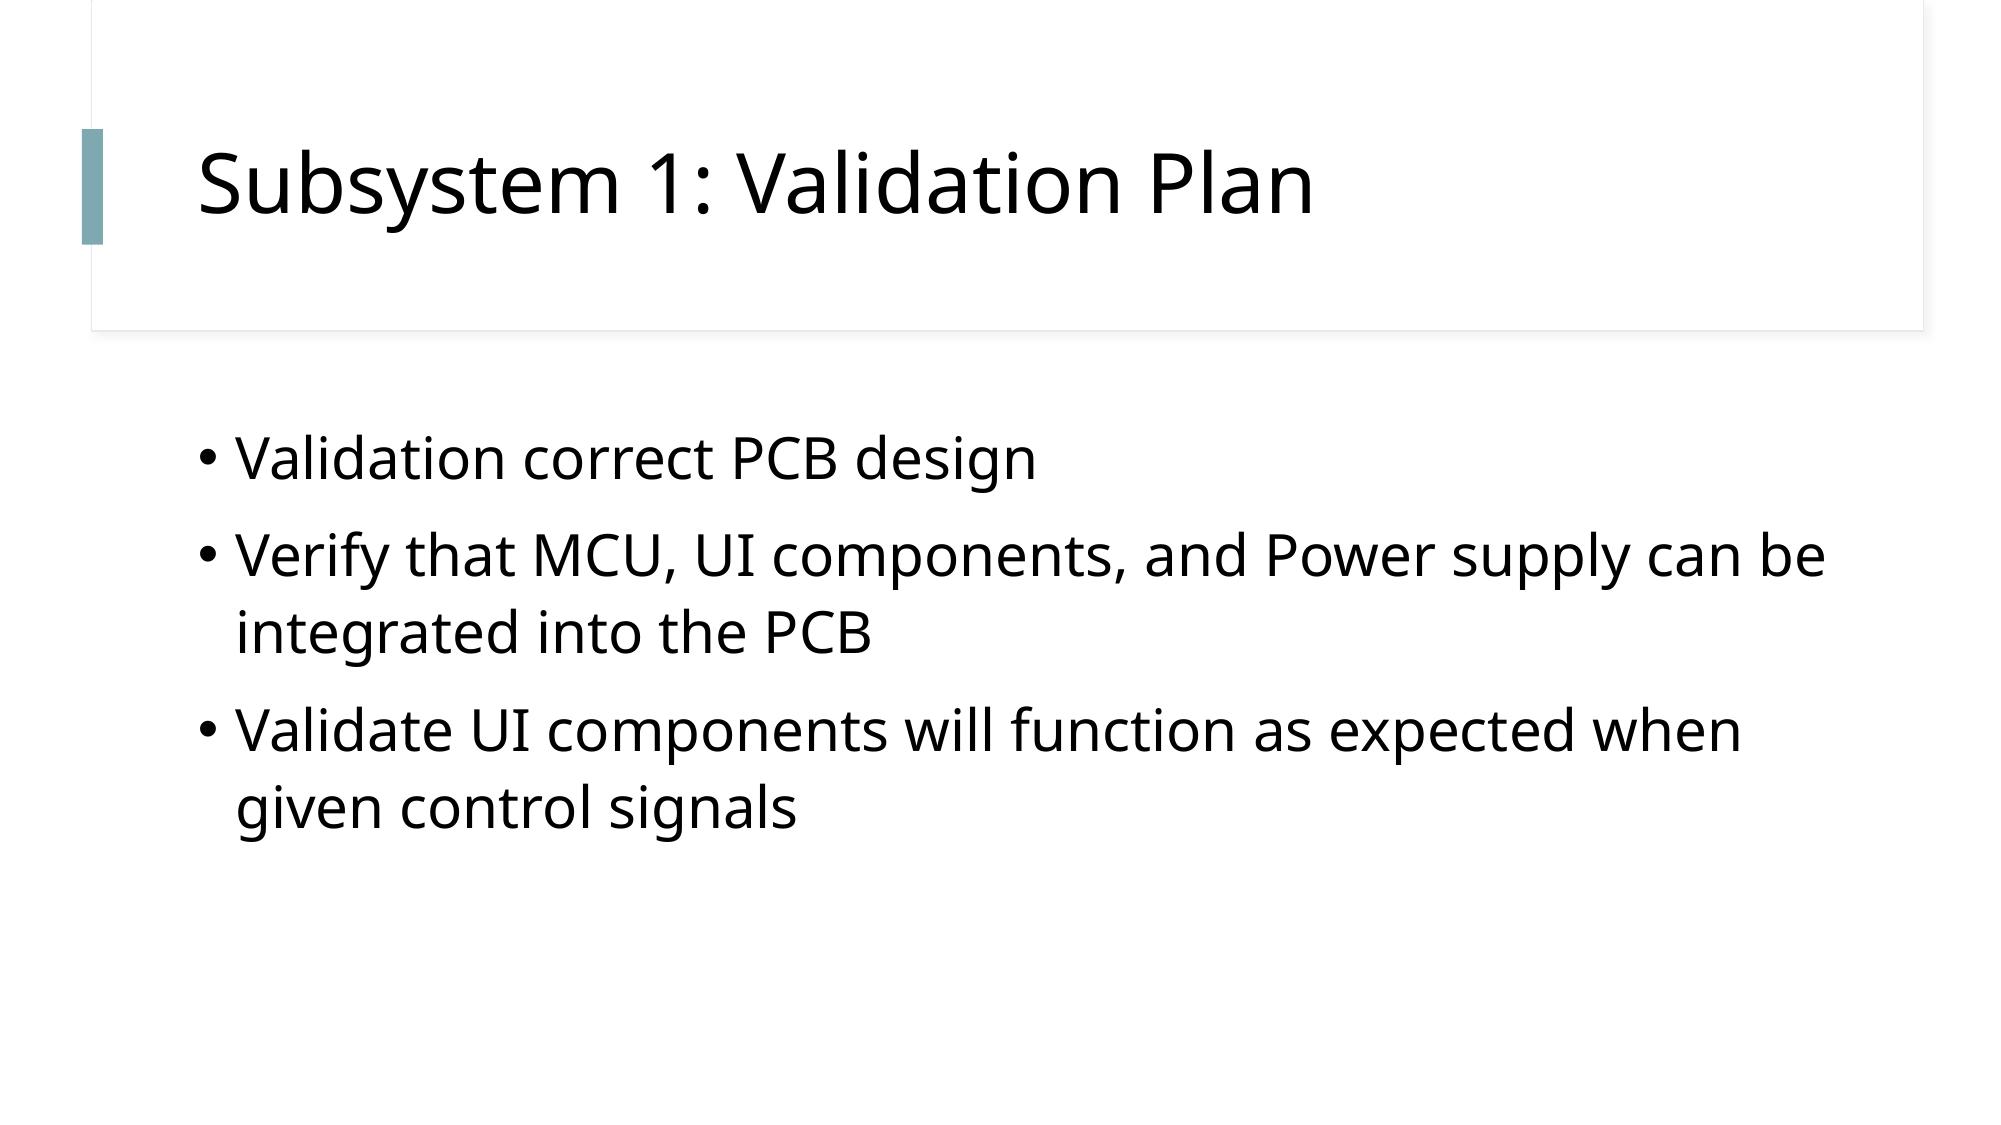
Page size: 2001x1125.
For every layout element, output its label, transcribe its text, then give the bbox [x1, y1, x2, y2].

list Validation correct PCB design Verify that MCU, UI components, and Power supply can be integrated into the PCB Validate UI components will function as expected when given control signals [183, 406, 1851, 1013]
title Subsystem 1: Validation Plan [183, 90, 1851, 284]
